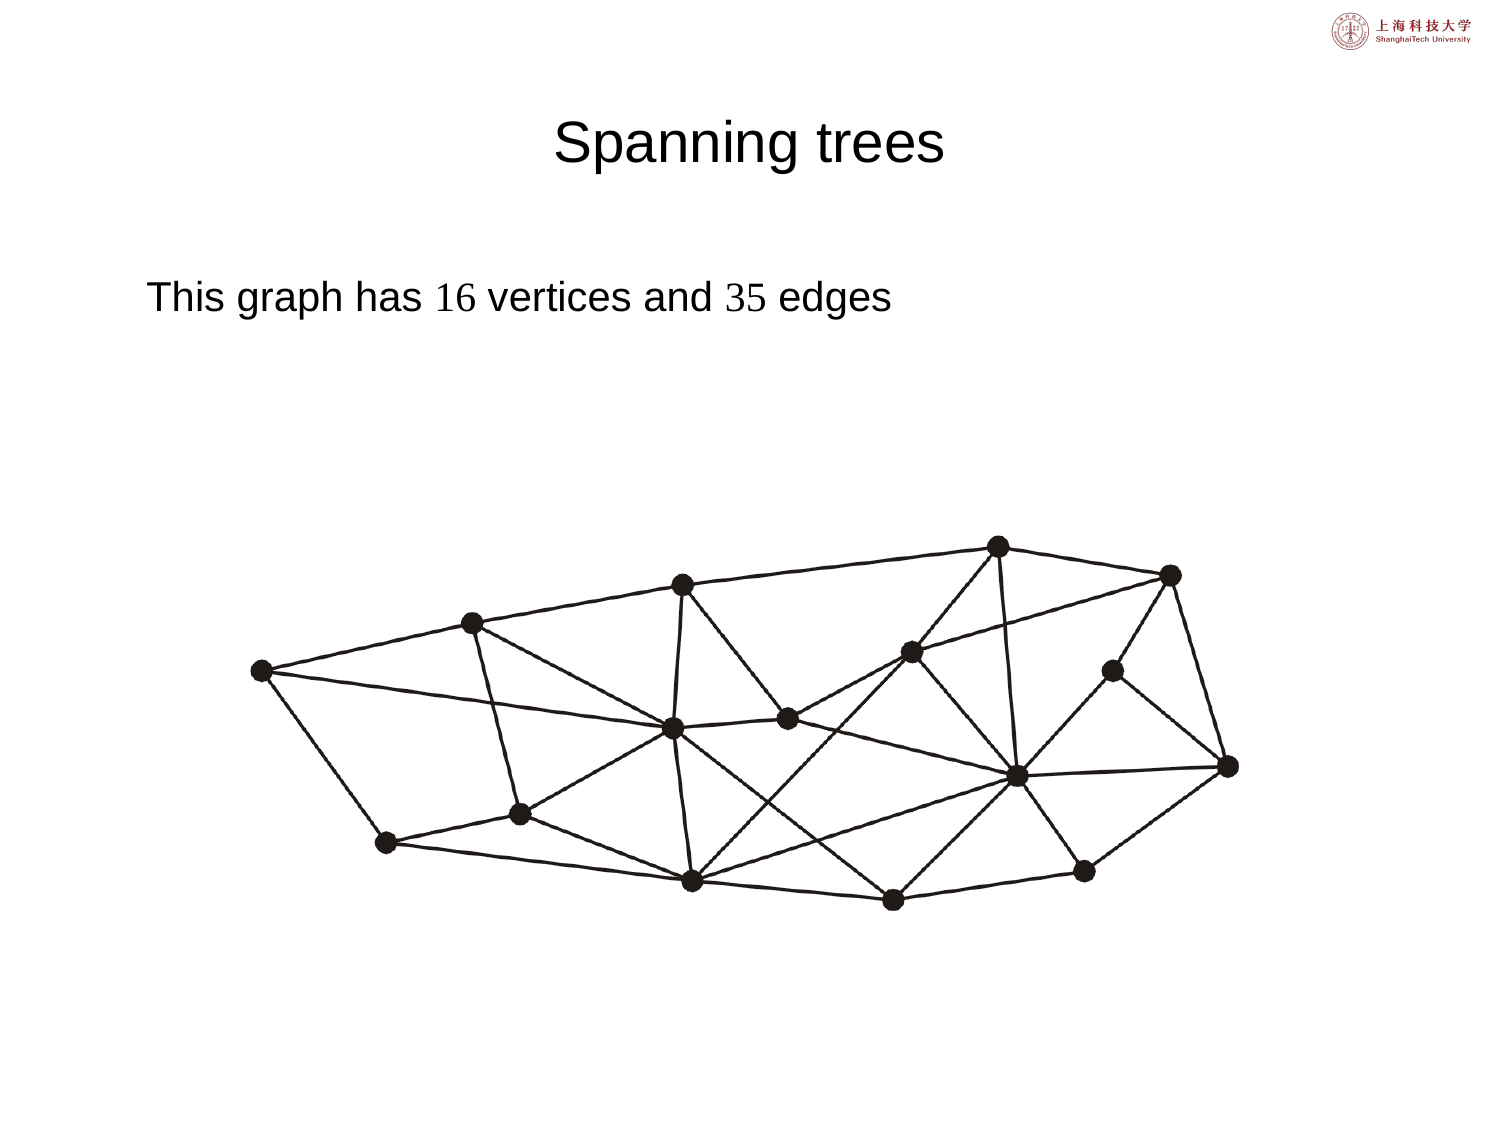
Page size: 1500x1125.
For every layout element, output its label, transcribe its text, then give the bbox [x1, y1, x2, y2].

picture [241, 526, 1247, 919]
picture [1327, 0, 1478, 109]
list This graph has 16 vertices and 35 edges [74, 262, 1426, 1006]
title Spanning trees [74, 44, 1426, 233]
